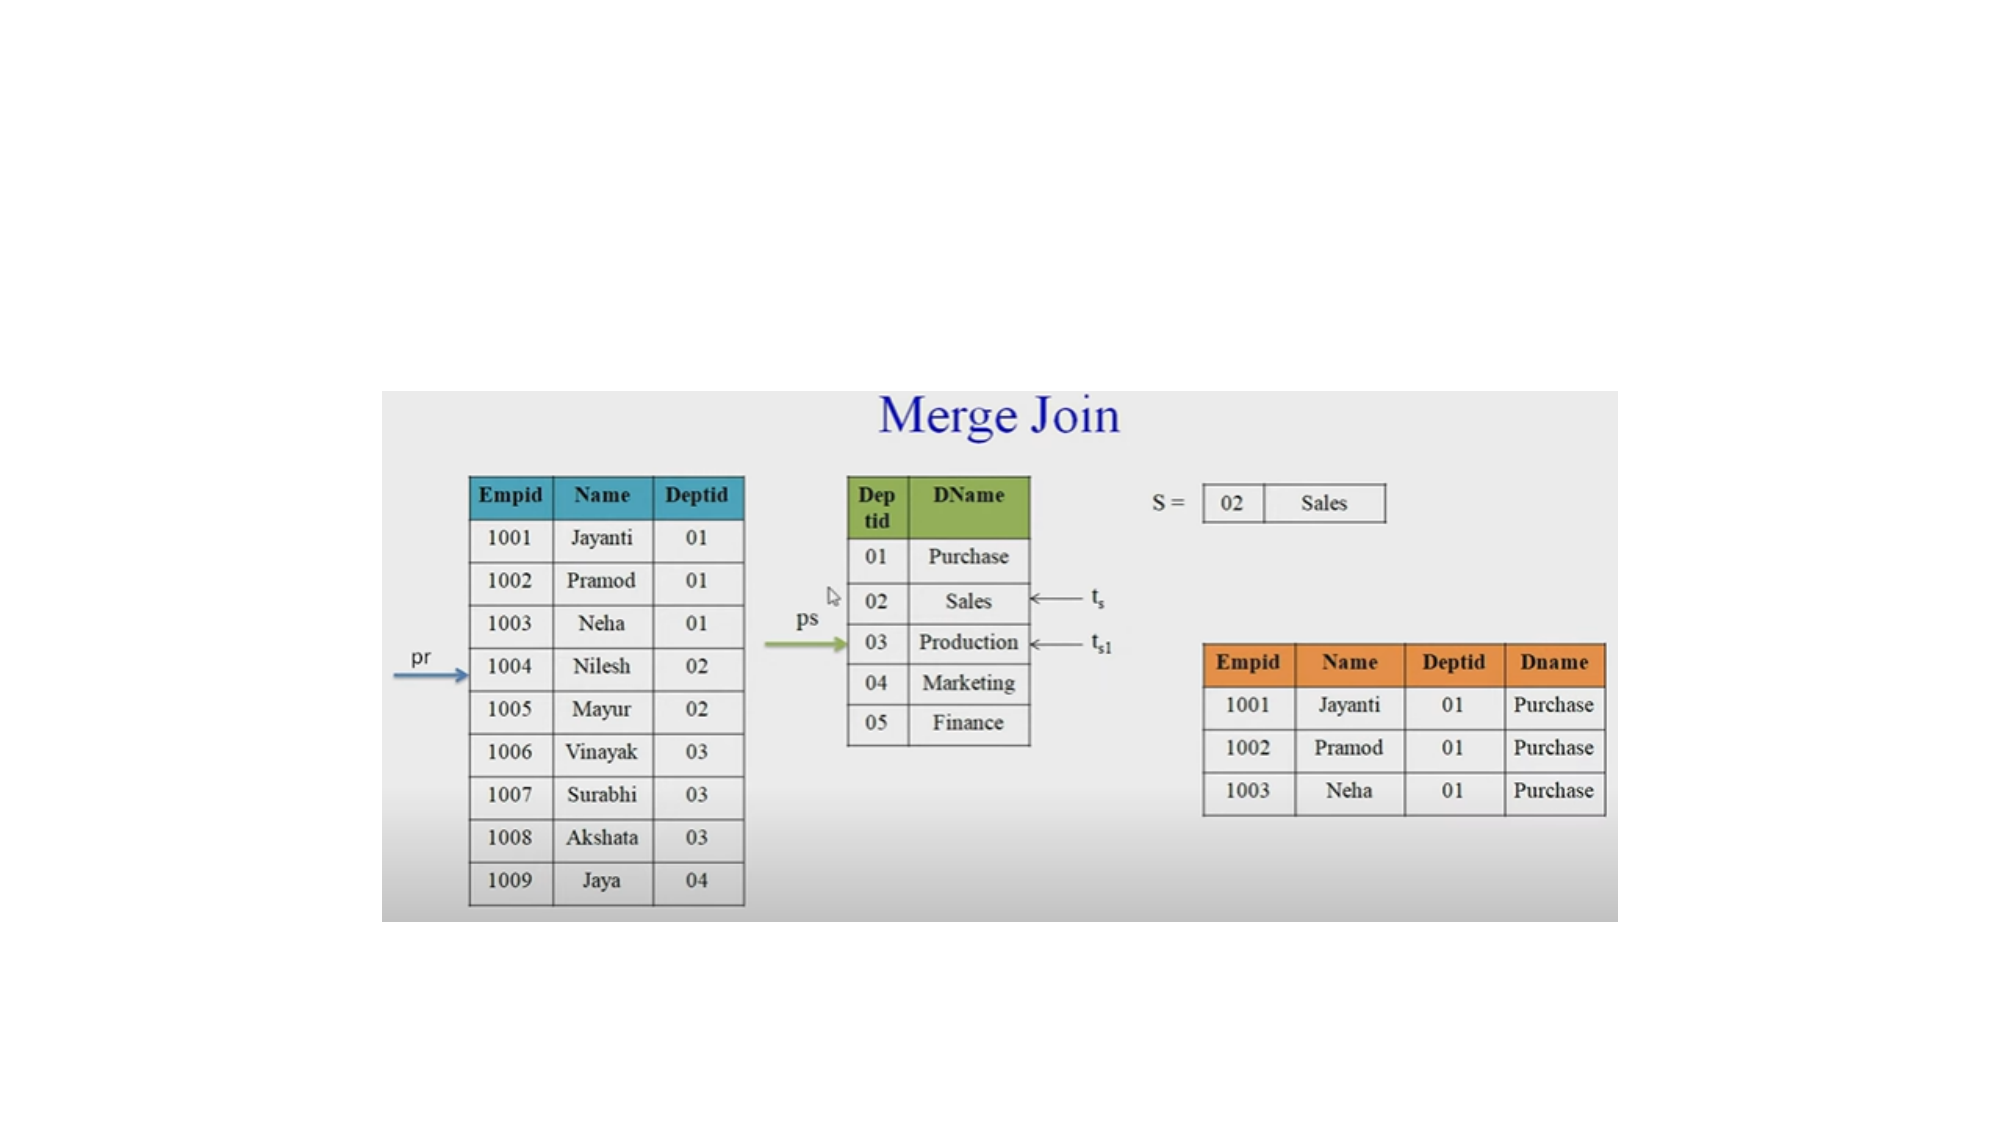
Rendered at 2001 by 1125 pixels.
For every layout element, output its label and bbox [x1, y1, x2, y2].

list [382, 390, 1618, 922]
